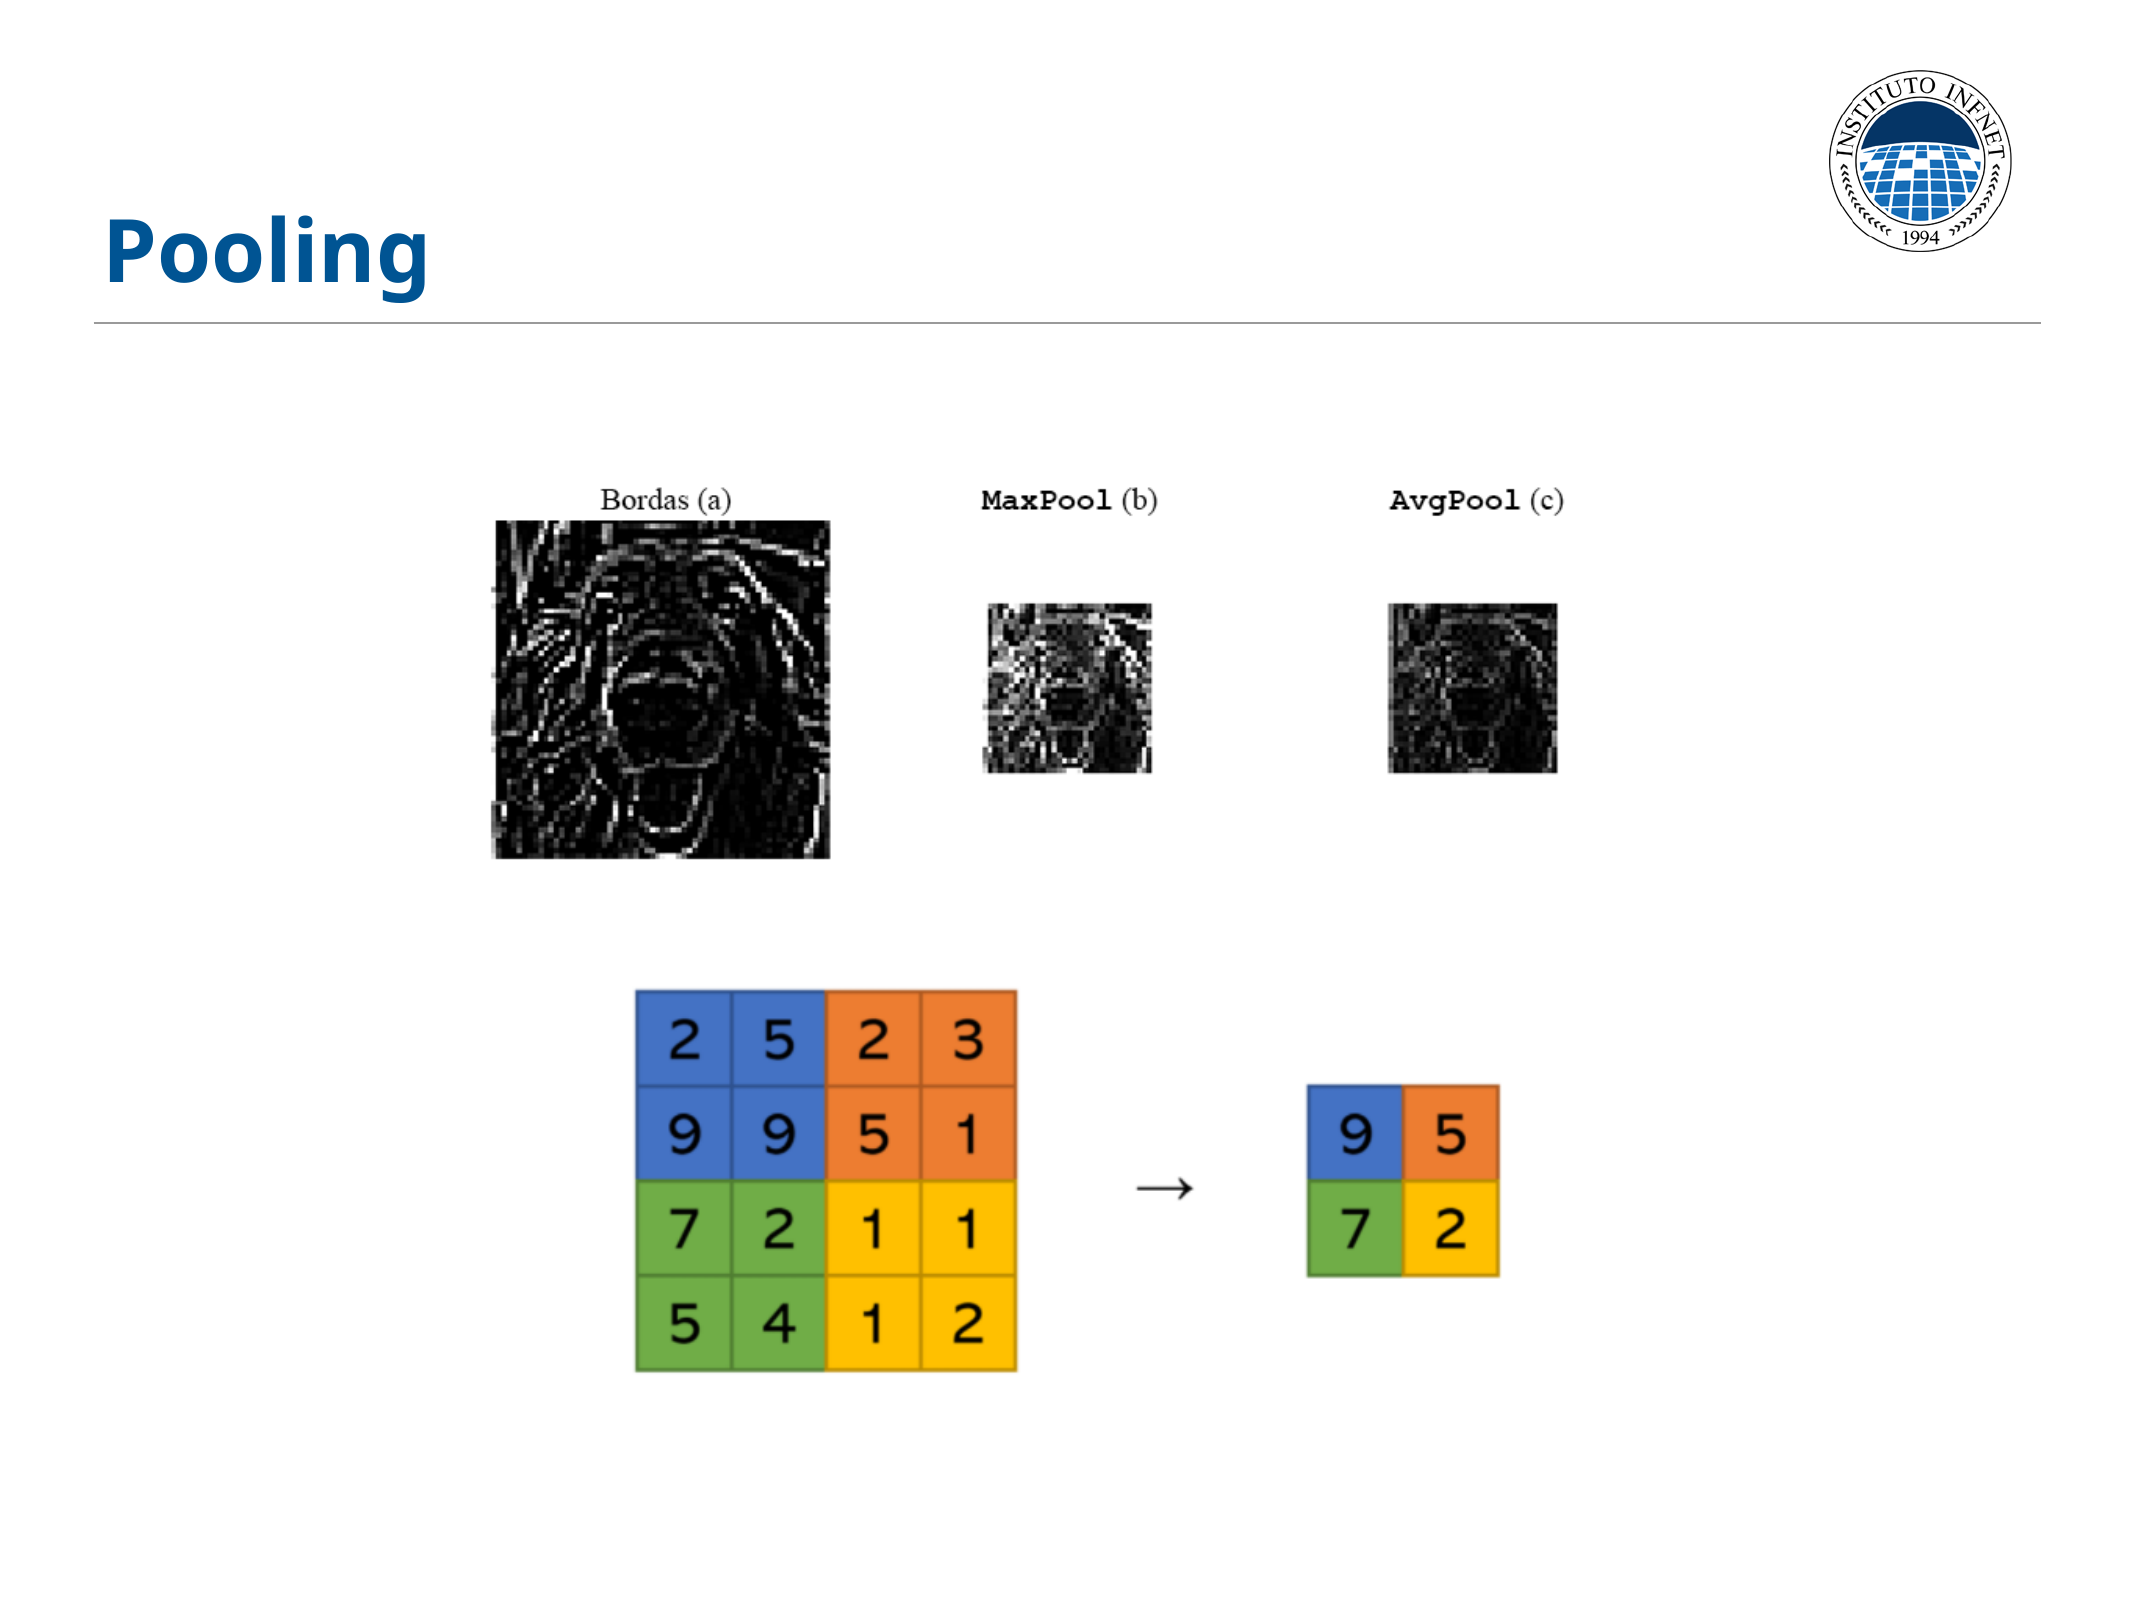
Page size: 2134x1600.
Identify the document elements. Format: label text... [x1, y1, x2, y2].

picture [1818, 54, 2023, 267]
title Pooling [93, 79, 1629, 309]
picture [482, 480, 1652, 875]
picture [628, 981, 1506, 1379]
